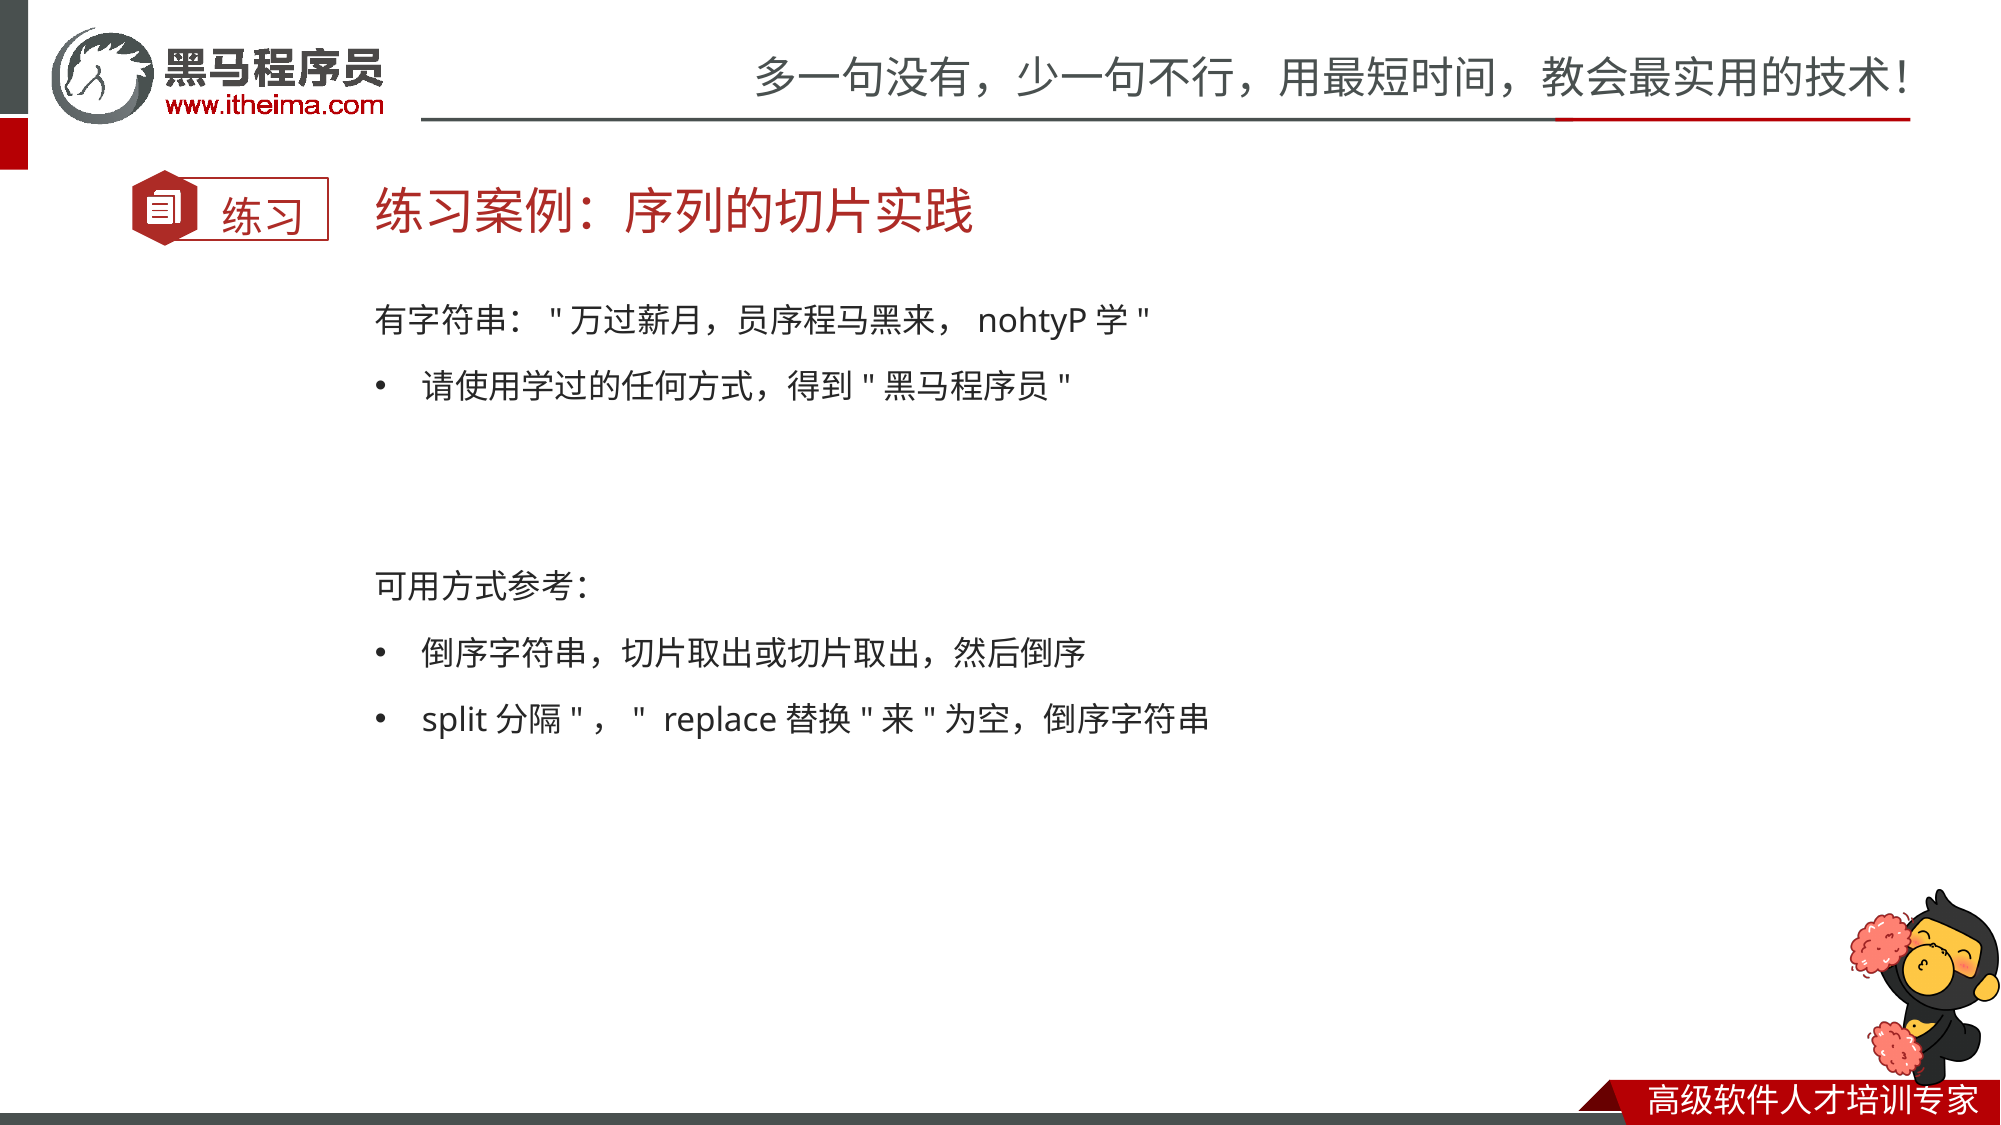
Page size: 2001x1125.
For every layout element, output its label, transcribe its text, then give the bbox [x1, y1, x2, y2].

list 练习案例：序列的切片实践 [360, 166, 1872, 252]
list 有字符串："万过薪月，员序程马黑来，nohtyP学" 请使用学过的任何方式，得到"黑马程序员" 可用方式参考： 倒序字符串，切片取出或切片取出，然后倒序 split分隔"，" replace替换"来"为空，倒序字符串 [360, 271, 1872, 964]
picture [147, 190, 181, 224]
picture [50, 26, 384, 125]
picture [1819, 881, 2000, 1094]
